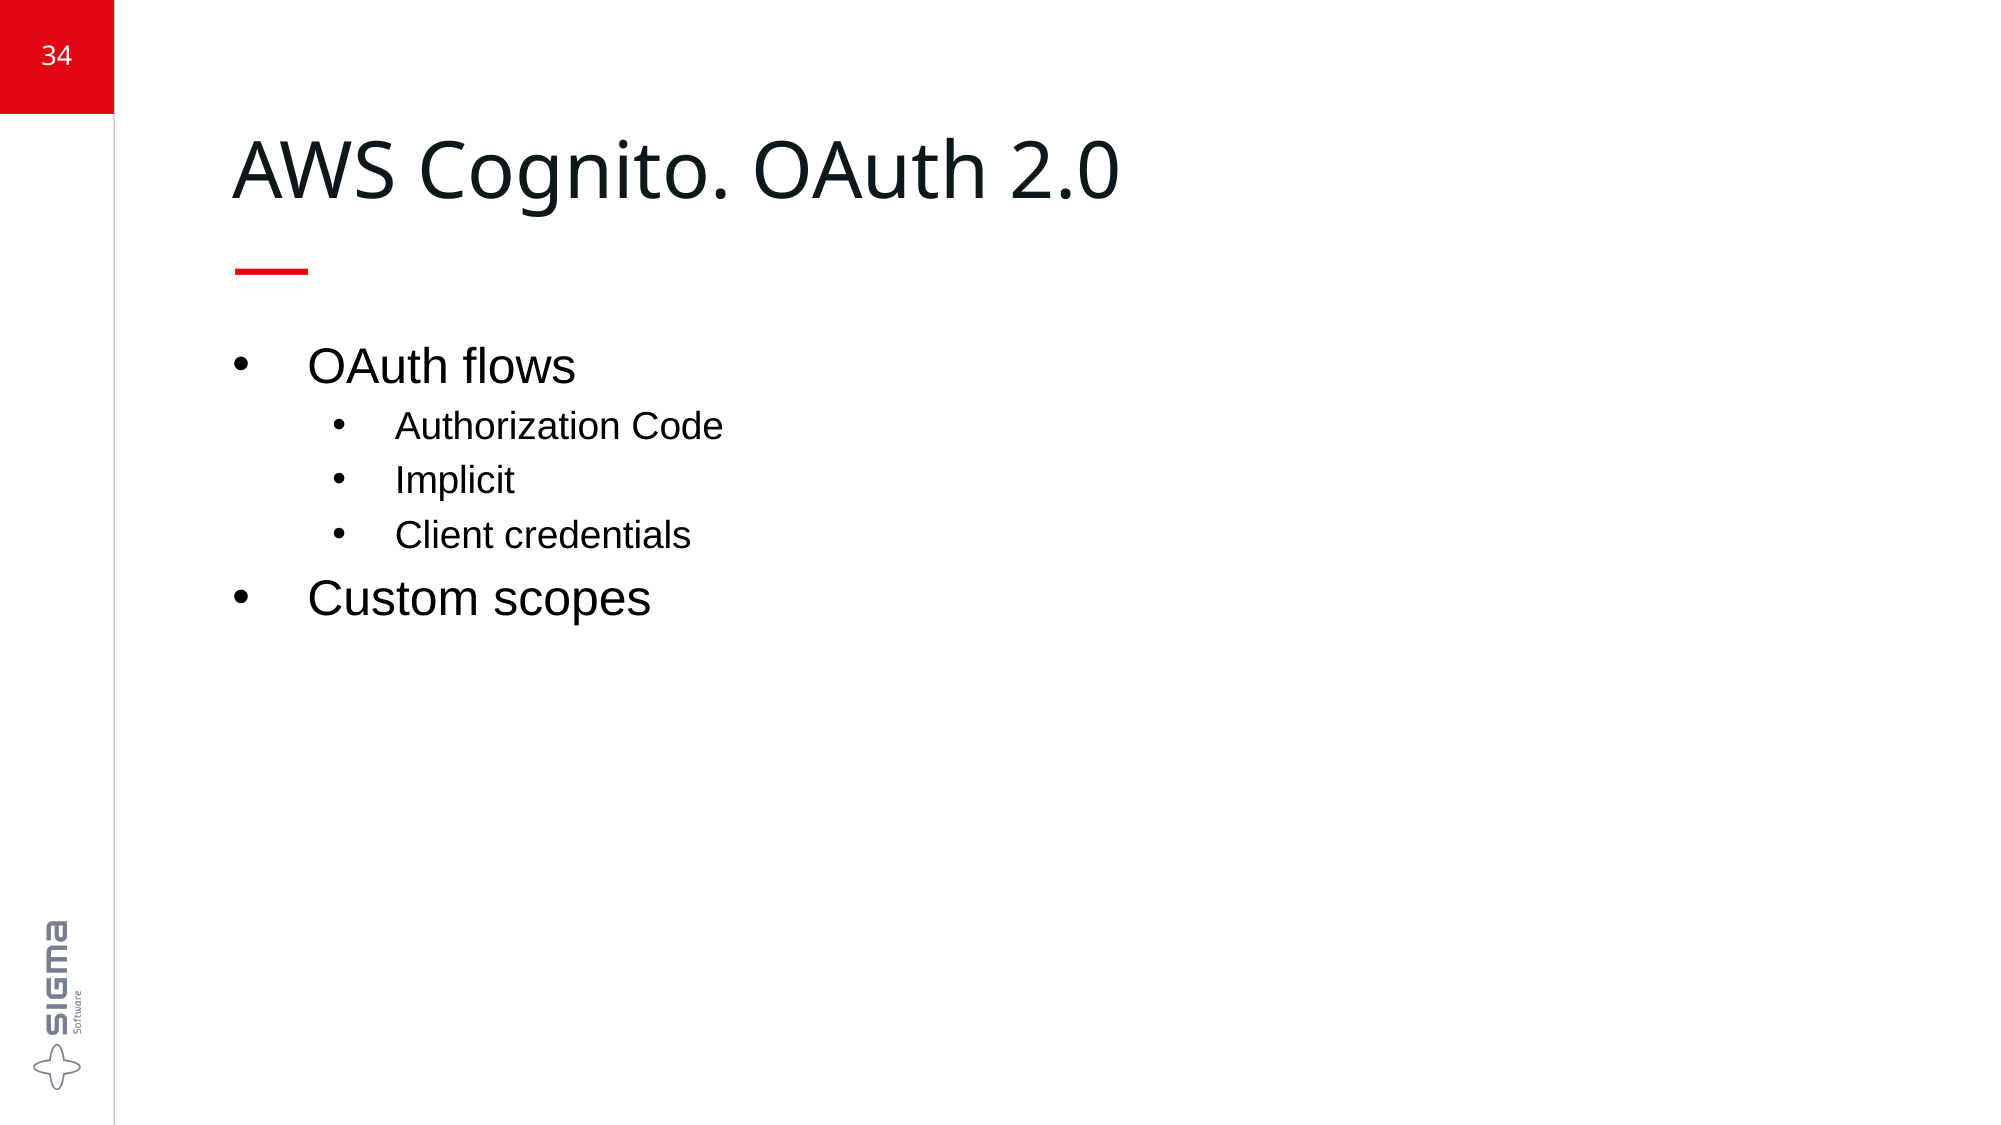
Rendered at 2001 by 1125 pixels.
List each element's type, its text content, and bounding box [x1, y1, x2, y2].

slide_number 34 [0, 0, 114, 114]
text_box OAuth flows Authorization Code Implicit Client credentials Custom scopes [217, 325, 1213, 878]
picture [34, 922, 81, 1090]
title AWS Cognito. OAuth 2.0 — [232, 119, 1886, 312]
